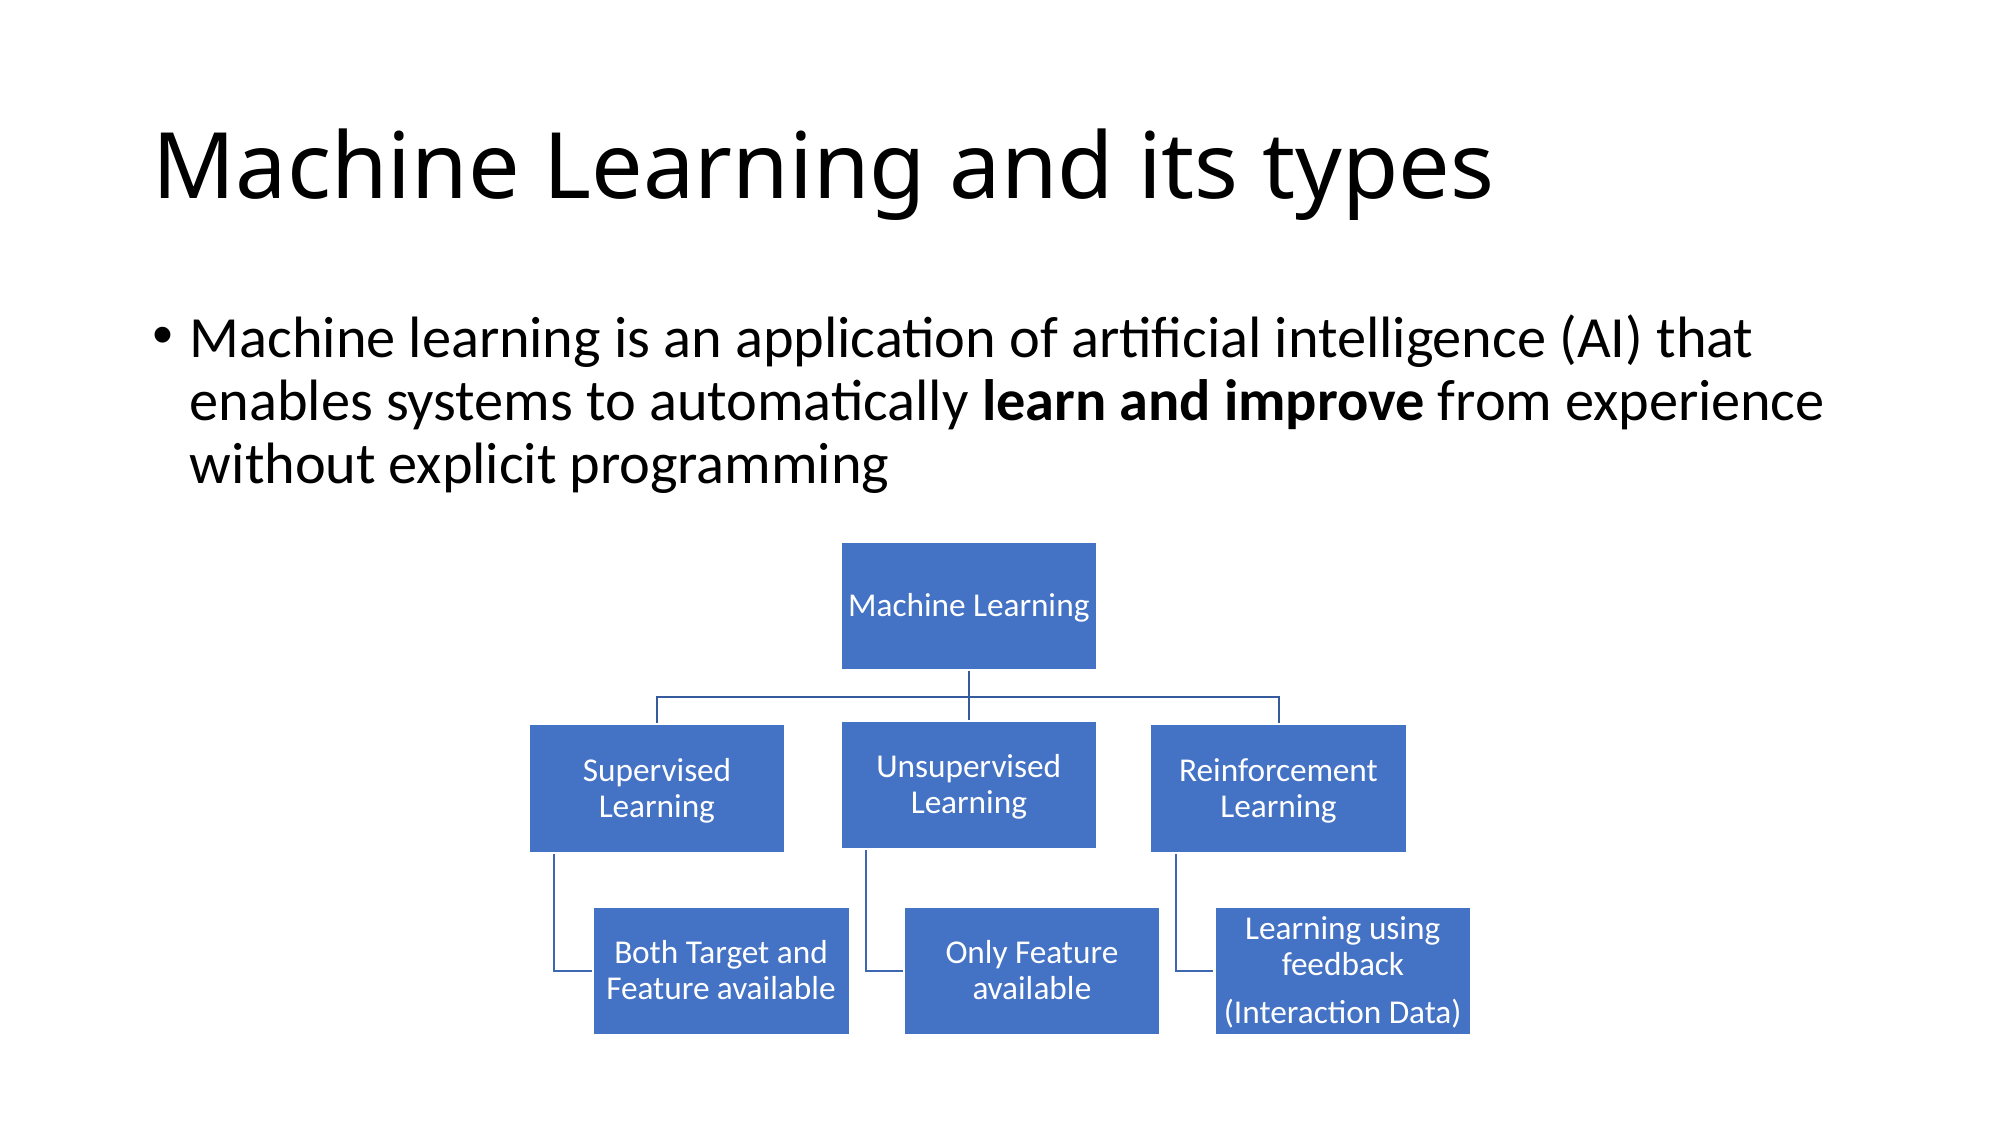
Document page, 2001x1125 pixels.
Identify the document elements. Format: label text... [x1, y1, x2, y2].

list Machine learning is an application of artificial intelligence (AI) that enables systems to automatically learn and improve from experience without explicit programming [137, 299, 1863, 1014]
title Machine Learning and its types [137, 59, 1931, 278]
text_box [293, 541, 1707, 1036]
